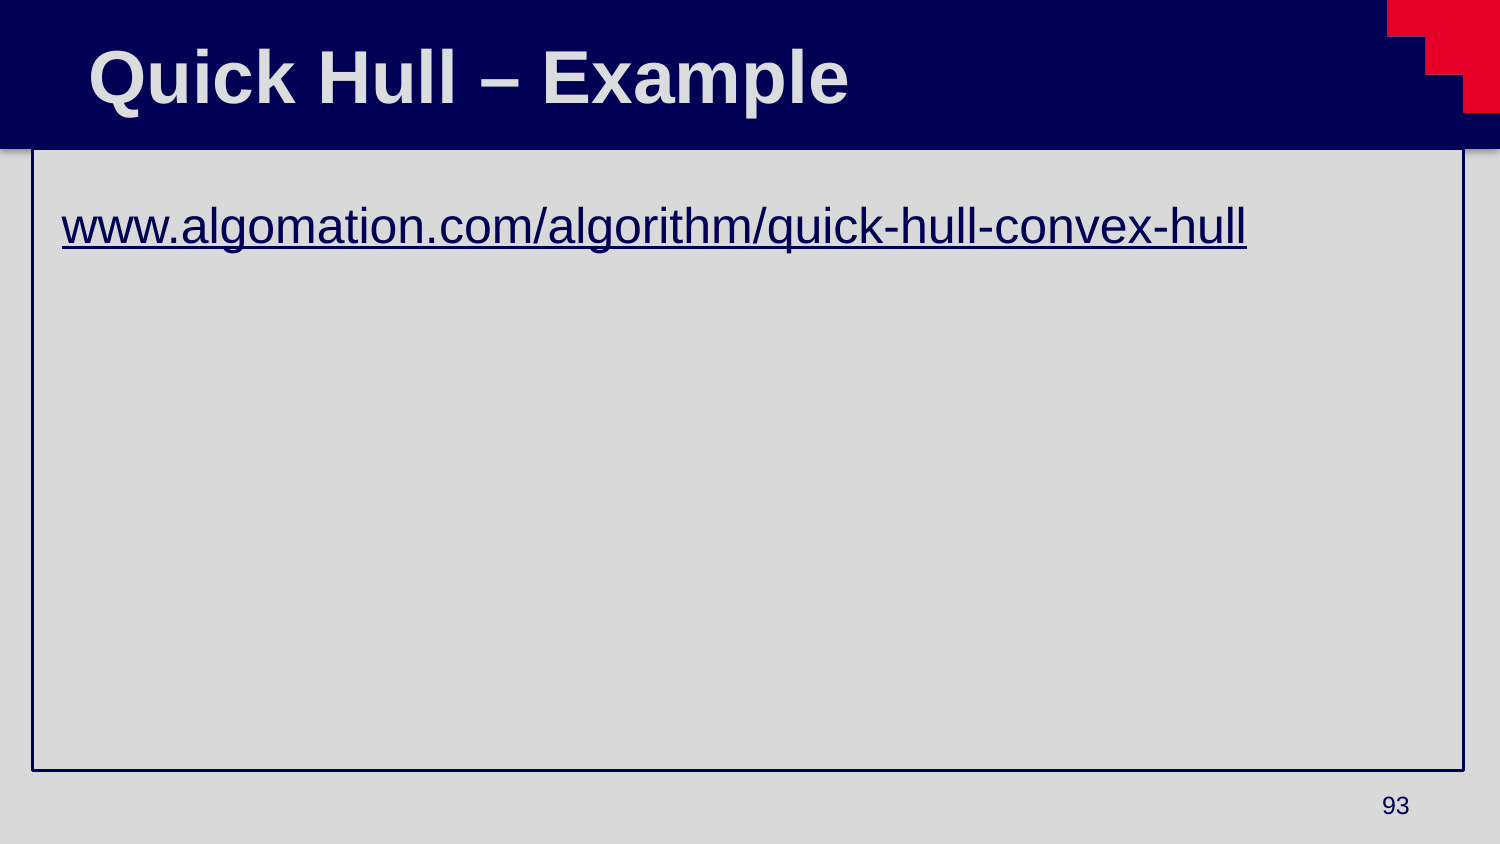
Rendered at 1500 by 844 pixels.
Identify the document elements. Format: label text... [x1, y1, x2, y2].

list www.algomation.com/algorithm/quick-hull-convex-hull [31, 146, 1465, 772]
picture [1387, 0, 1500, 113]
title Quick Hull – Example [0, 0, 1356, 150]
slide_number 93 [1074, 782, 1425, 827]
